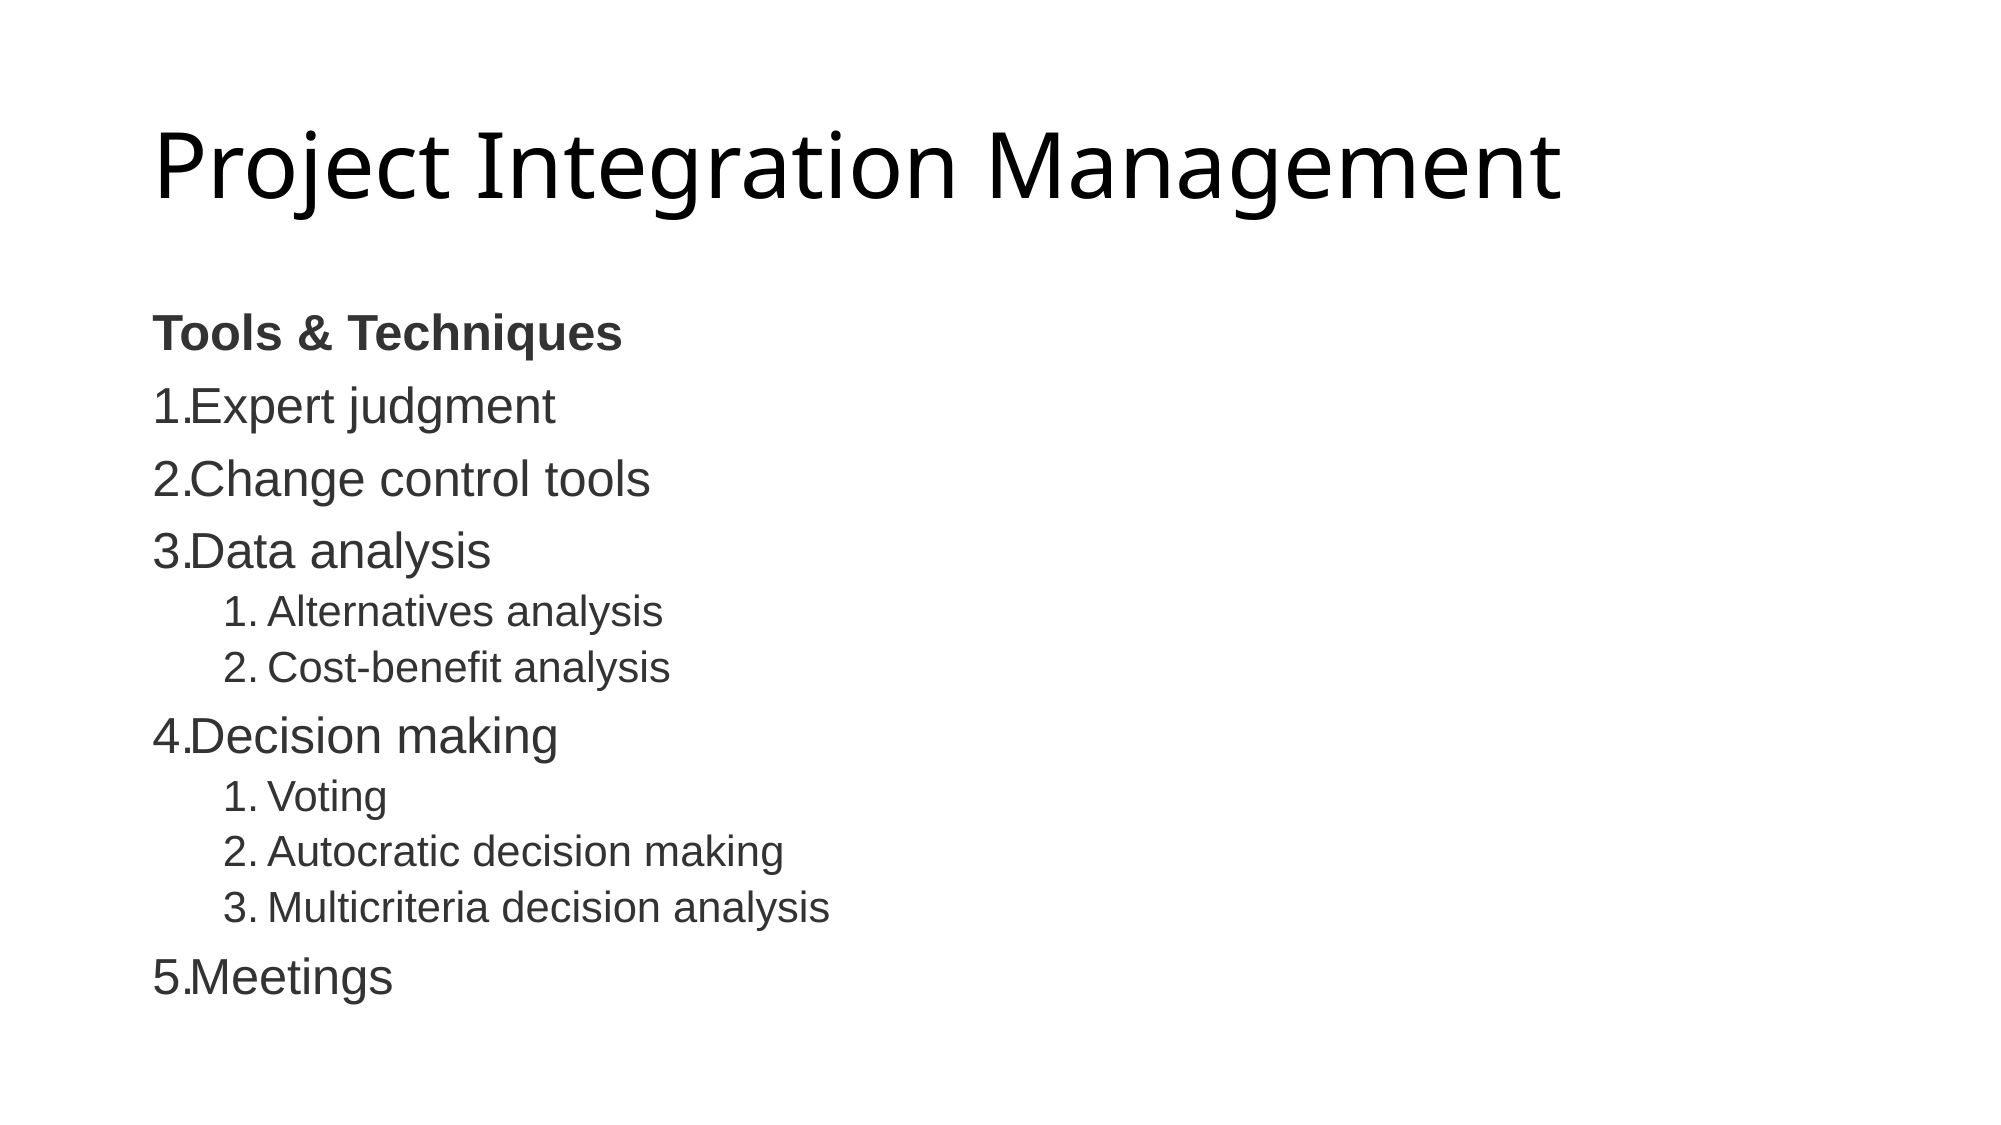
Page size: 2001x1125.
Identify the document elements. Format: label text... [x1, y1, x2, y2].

list Tools & Techniques Expert judgment Change control tools Data analysis Alternatives analysis Cost-benefit analysis Decision making Voting Autocratic decision making Multicriteria decision analysis Meetings [137, 299, 1863, 1014]
title Project Integration Management [137, 59, 1863, 278]
